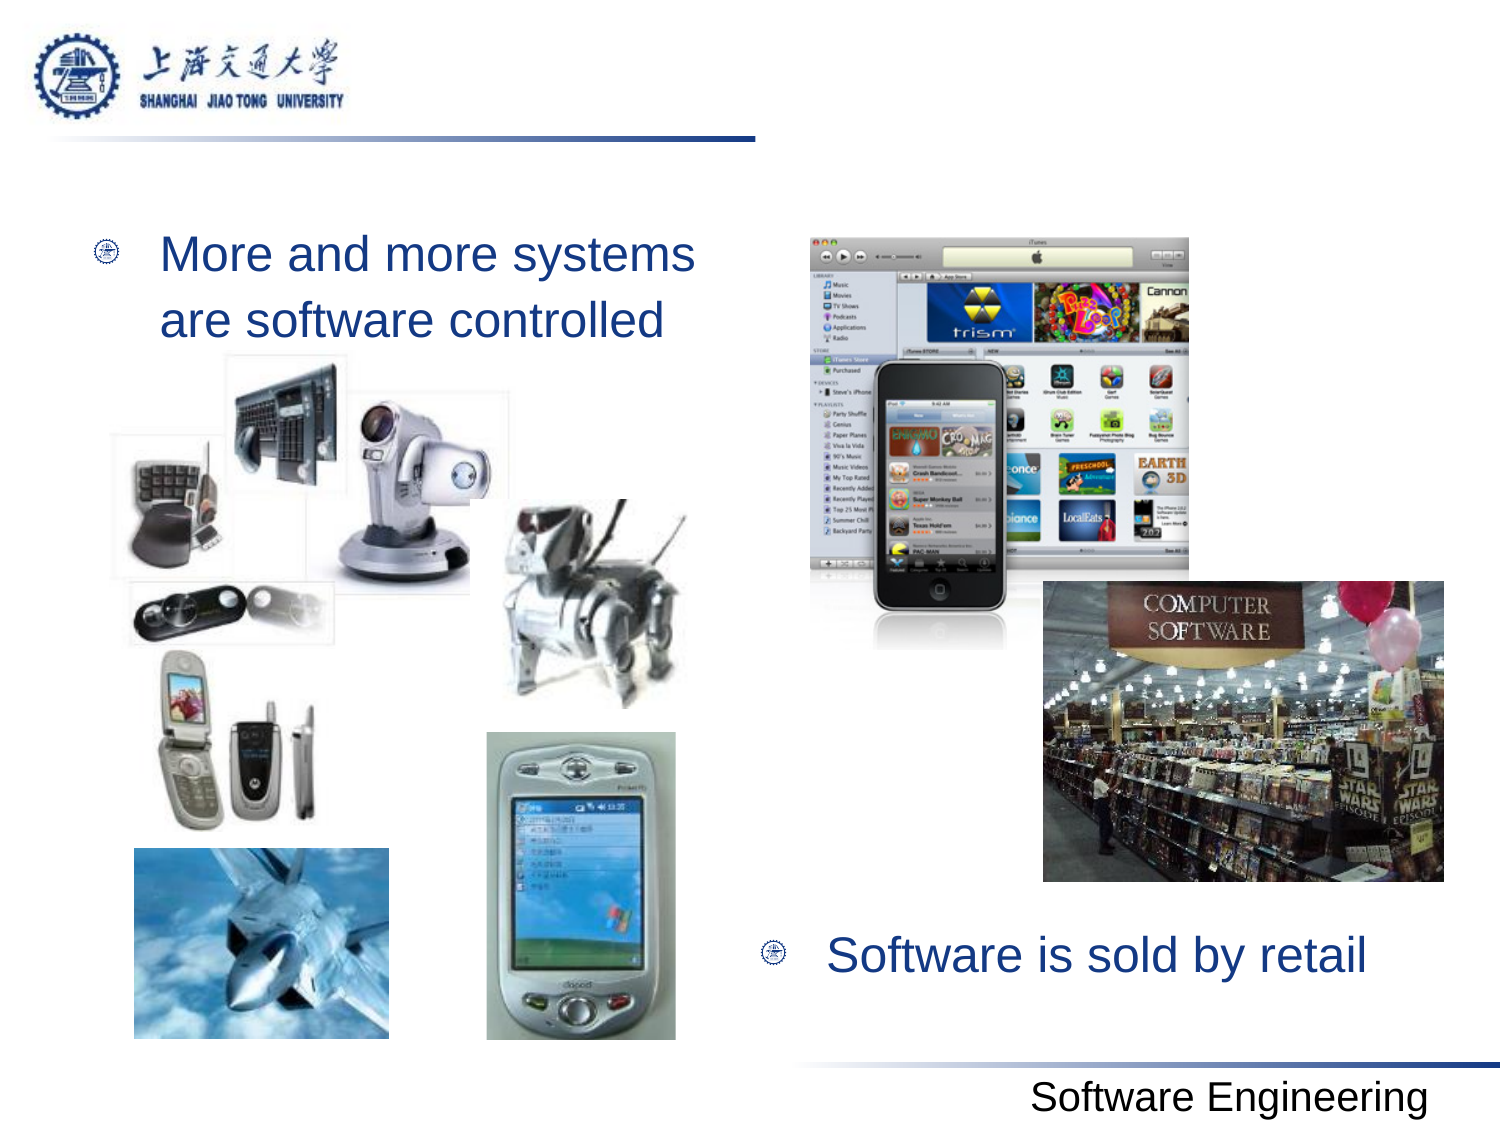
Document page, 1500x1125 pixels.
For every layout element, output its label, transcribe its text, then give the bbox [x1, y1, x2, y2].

text_box Software is sold by retail [737, 909, 1450, 1021]
list More and more systems are software controlled [70, 208, 738, 1039]
picture [0, 0, 1500, 1125]
